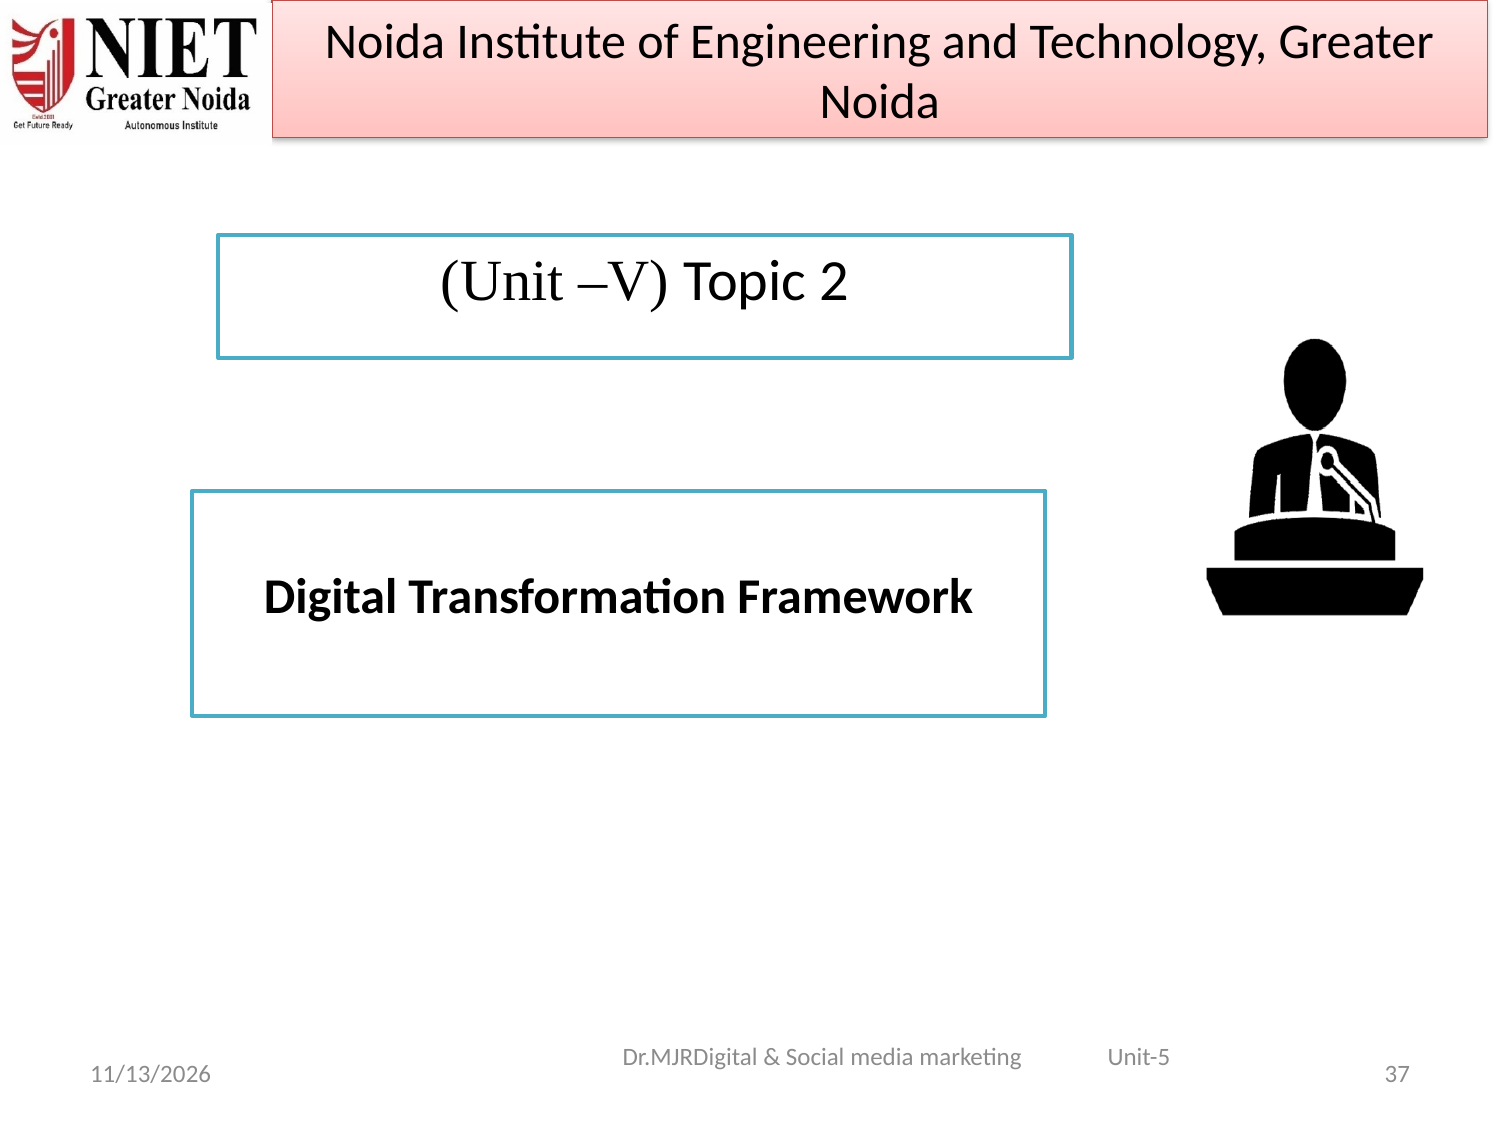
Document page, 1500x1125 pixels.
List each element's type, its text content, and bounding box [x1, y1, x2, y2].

text_box (Unit –V) Topic 2 [216, 233, 1074, 360]
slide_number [75, 1042, 425, 1103]
subtitle Digital Transformation Framework [190, 489, 1047, 718]
title Noida Institute of Engineering and Technology, Greater Noida [271, 0, 1488, 138]
slide_number 37 [1074, 1042, 1425, 1103]
picture [0, 2, 273, 145]
footer Dr.MJRDigital & Social media marketing Unit-5 [512, 1025, 1288, 1087]
picture [1169, 292, 1455, 673]
